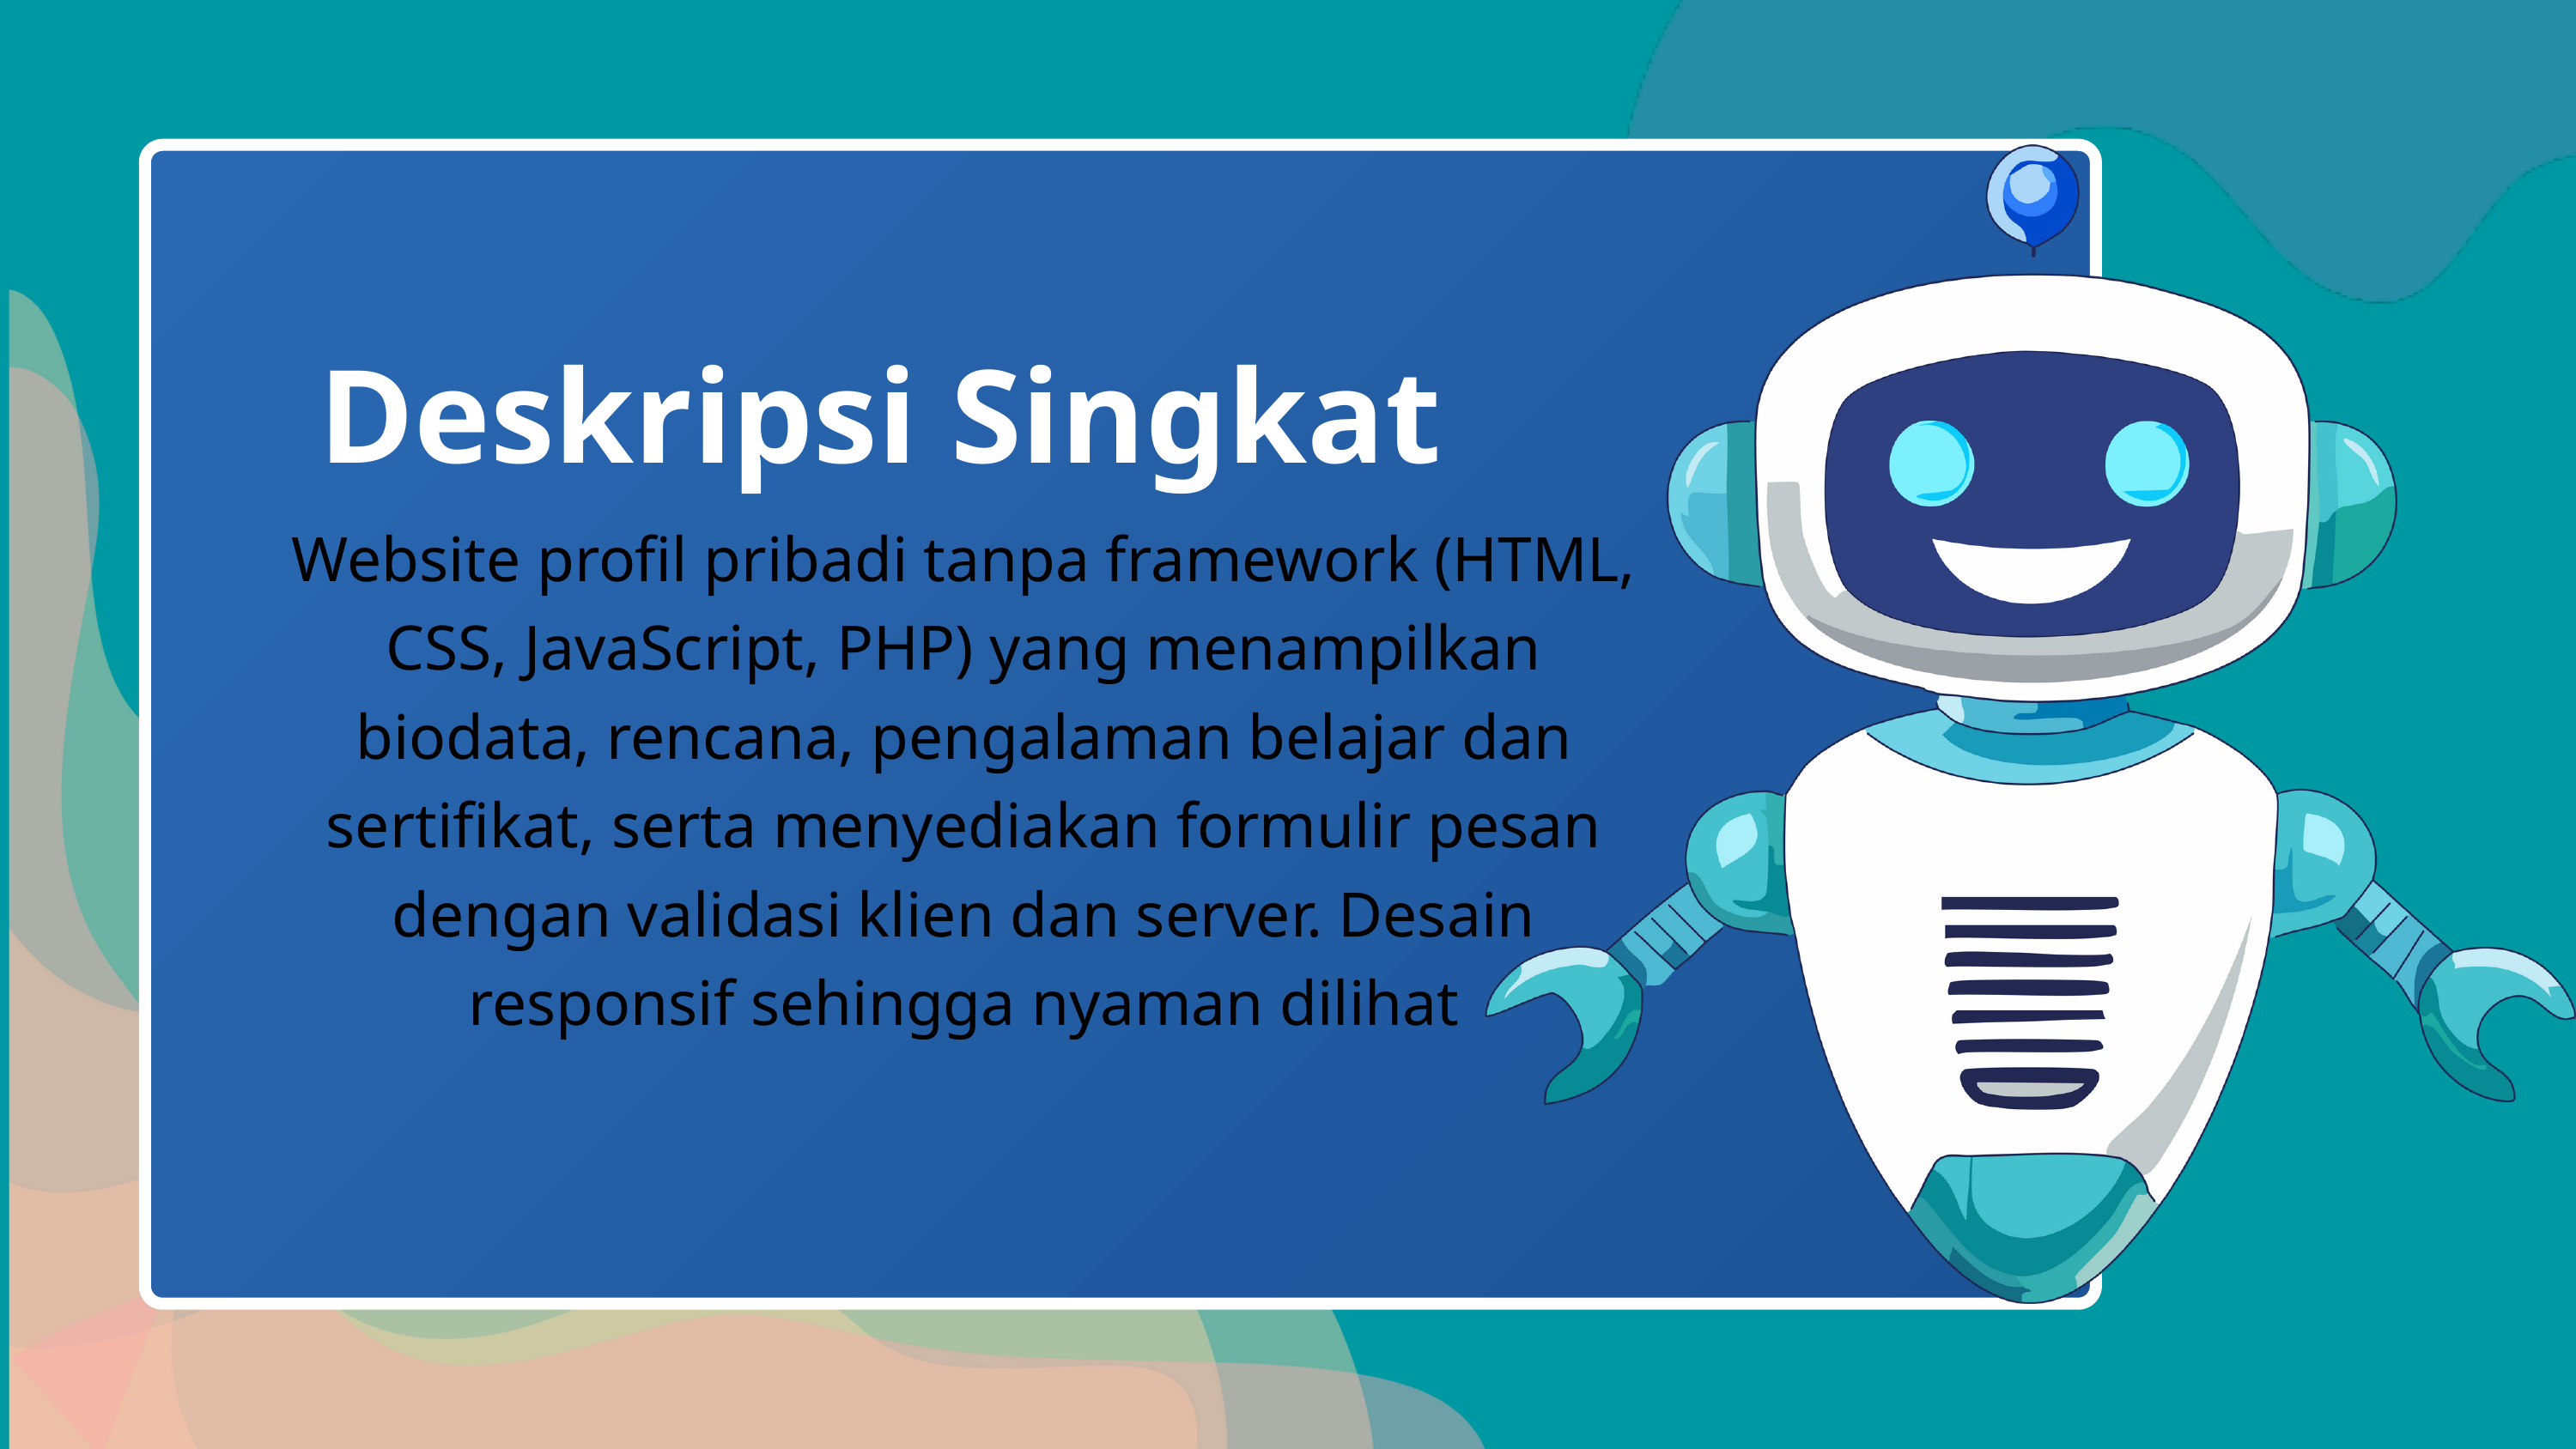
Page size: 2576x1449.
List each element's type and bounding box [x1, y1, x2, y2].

text_box [1580, 0, 2576, 144]
text_box [9, 289, 1485, 1449]
text_box [144, 144, 2097, 1304]
text_box [2097, 144, 2576, 1304]
